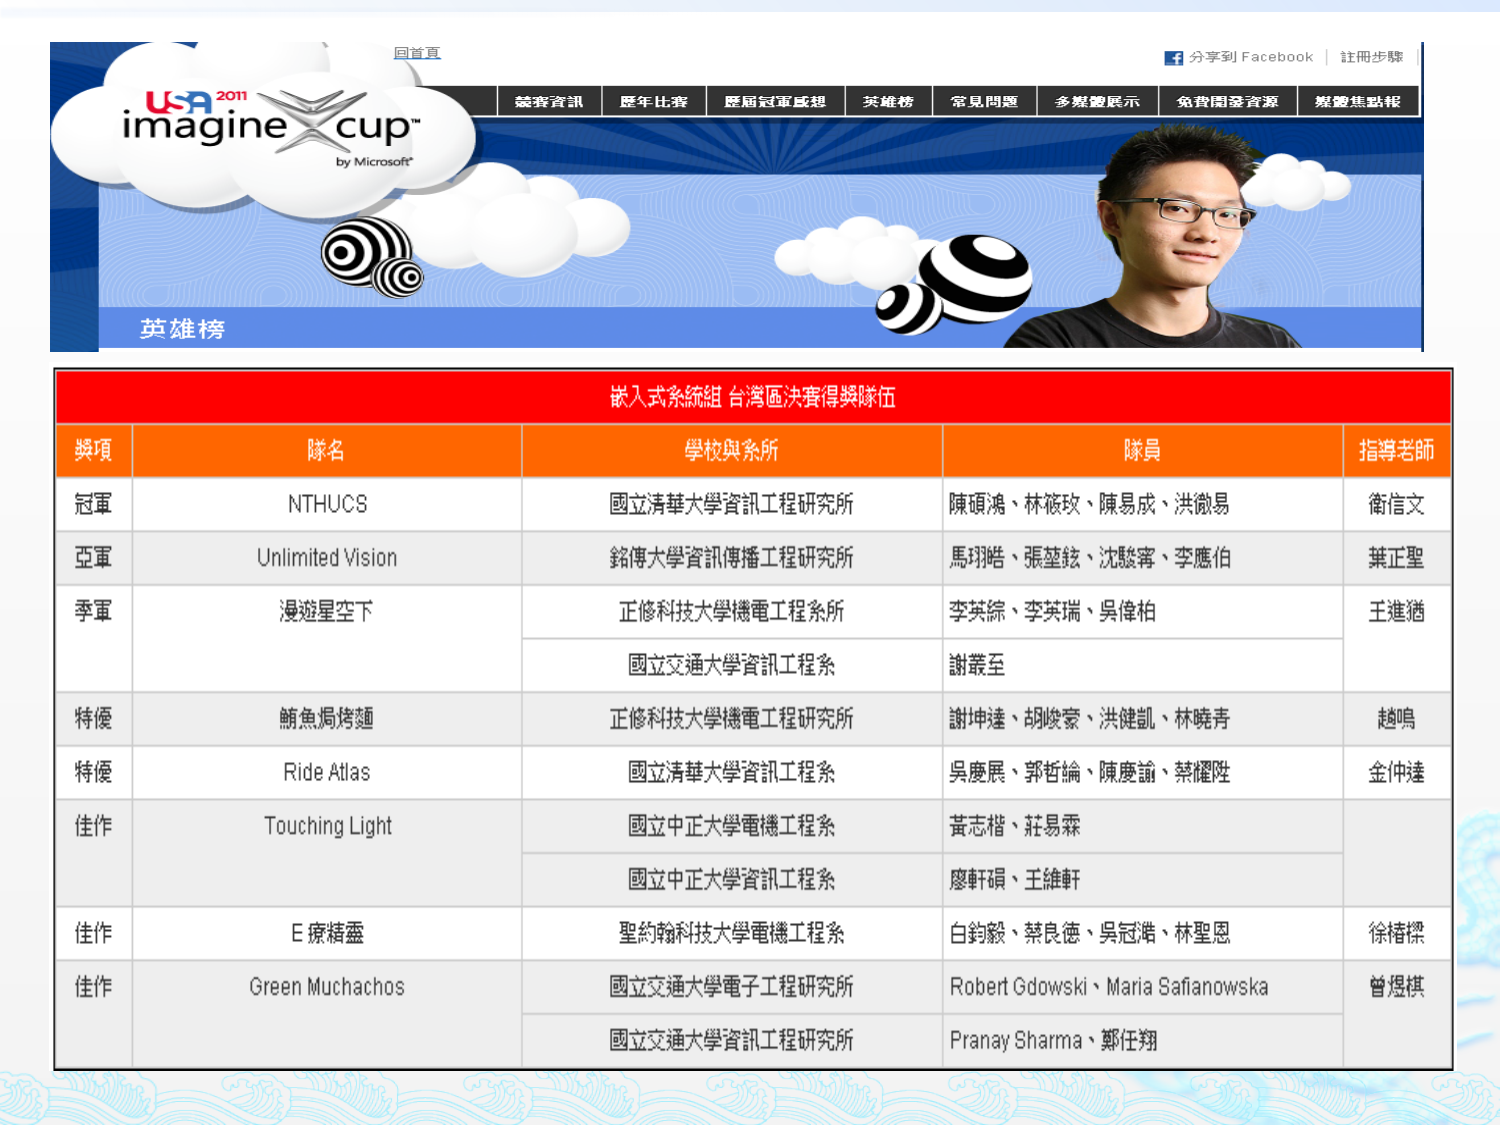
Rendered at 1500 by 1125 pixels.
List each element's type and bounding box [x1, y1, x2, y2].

picture [49, 362, 1457, 1072]
picture [49, 42, 1424, 352]
